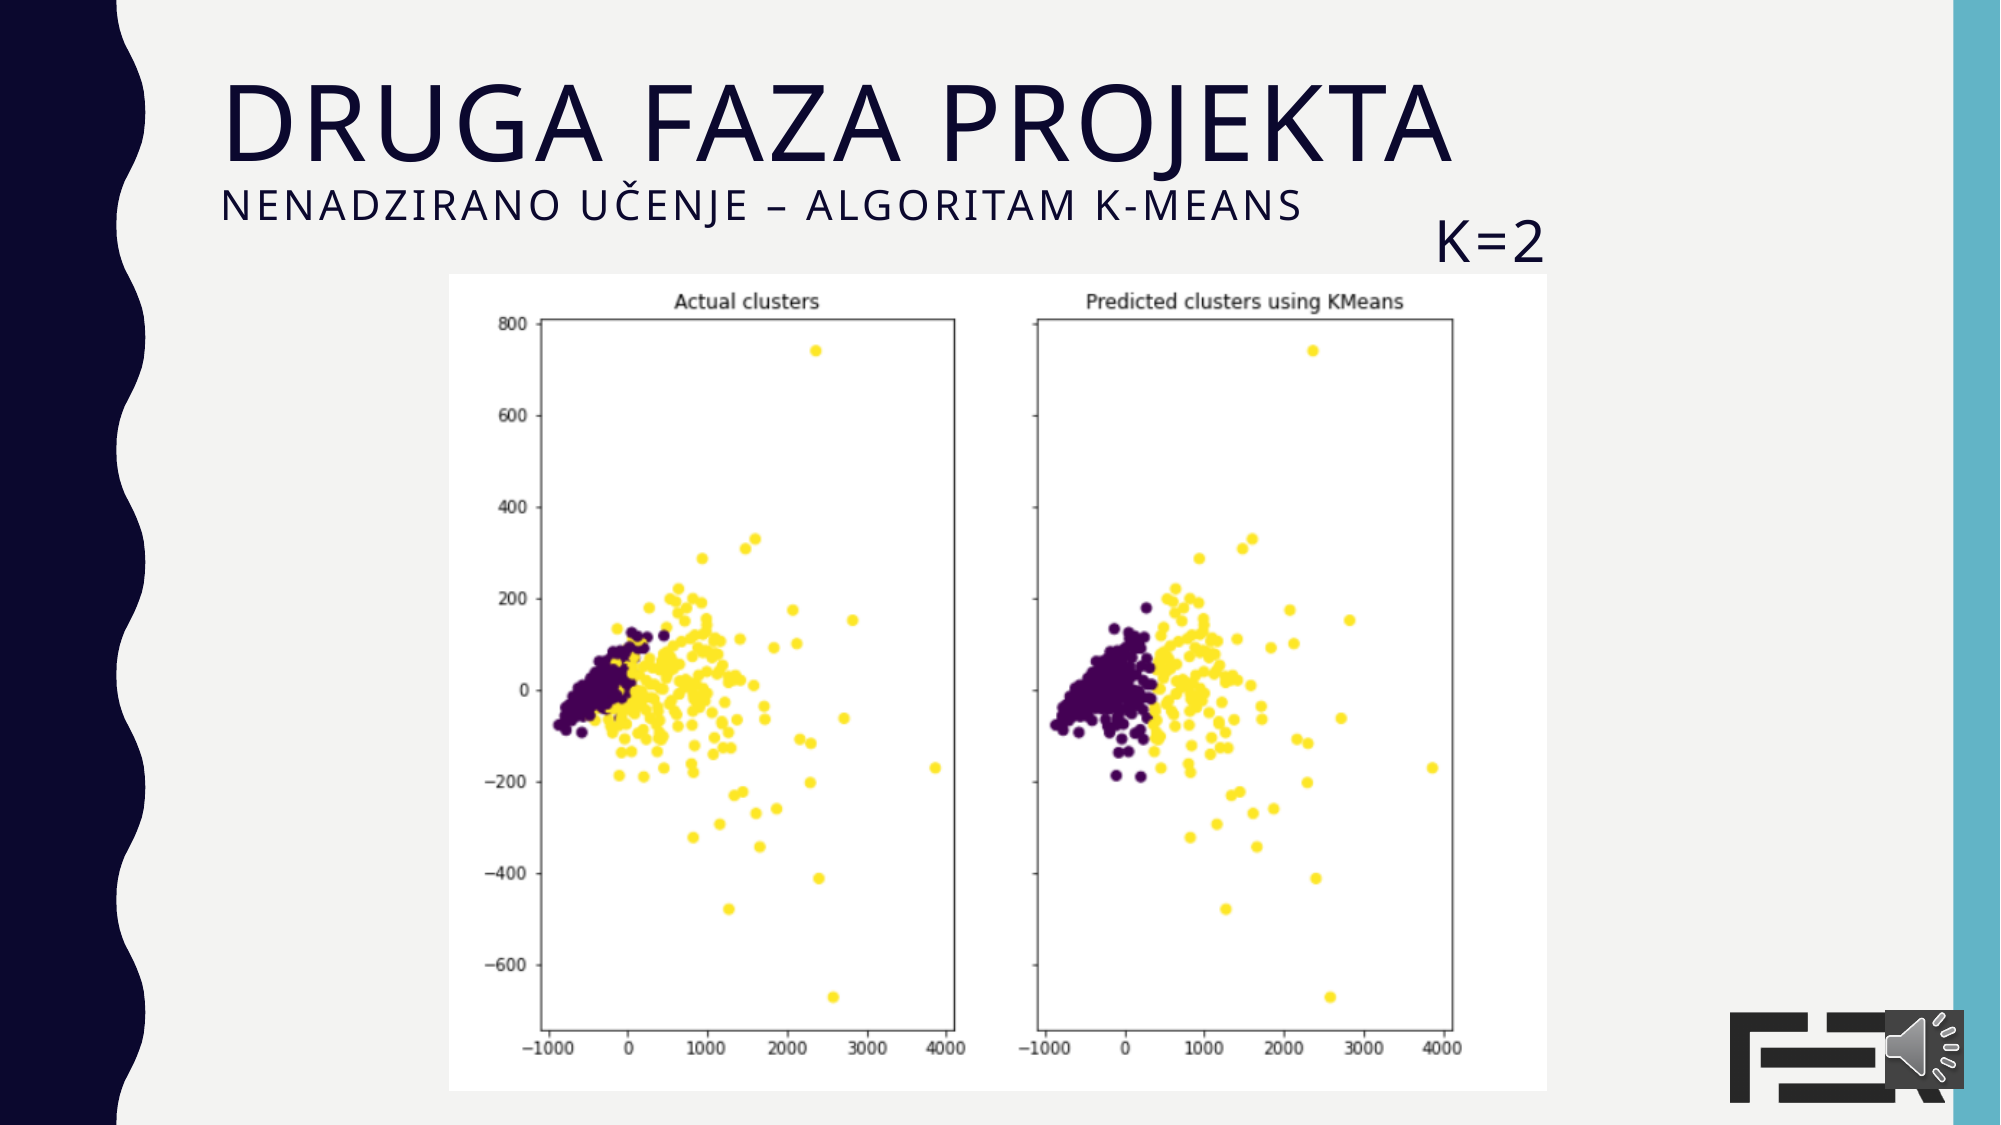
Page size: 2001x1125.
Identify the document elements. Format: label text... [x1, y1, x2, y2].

text_box K=2 [998, 205, 1983, 344]
picture [1730, 1009, 1965, 1104]
title DRUGA FAZA PROJEKTA NENADZIRANO UČENJE – ALGORITAM K-MEANS [205, 62, 1875, 308]
picture [449, 274, 1547, 1091]
